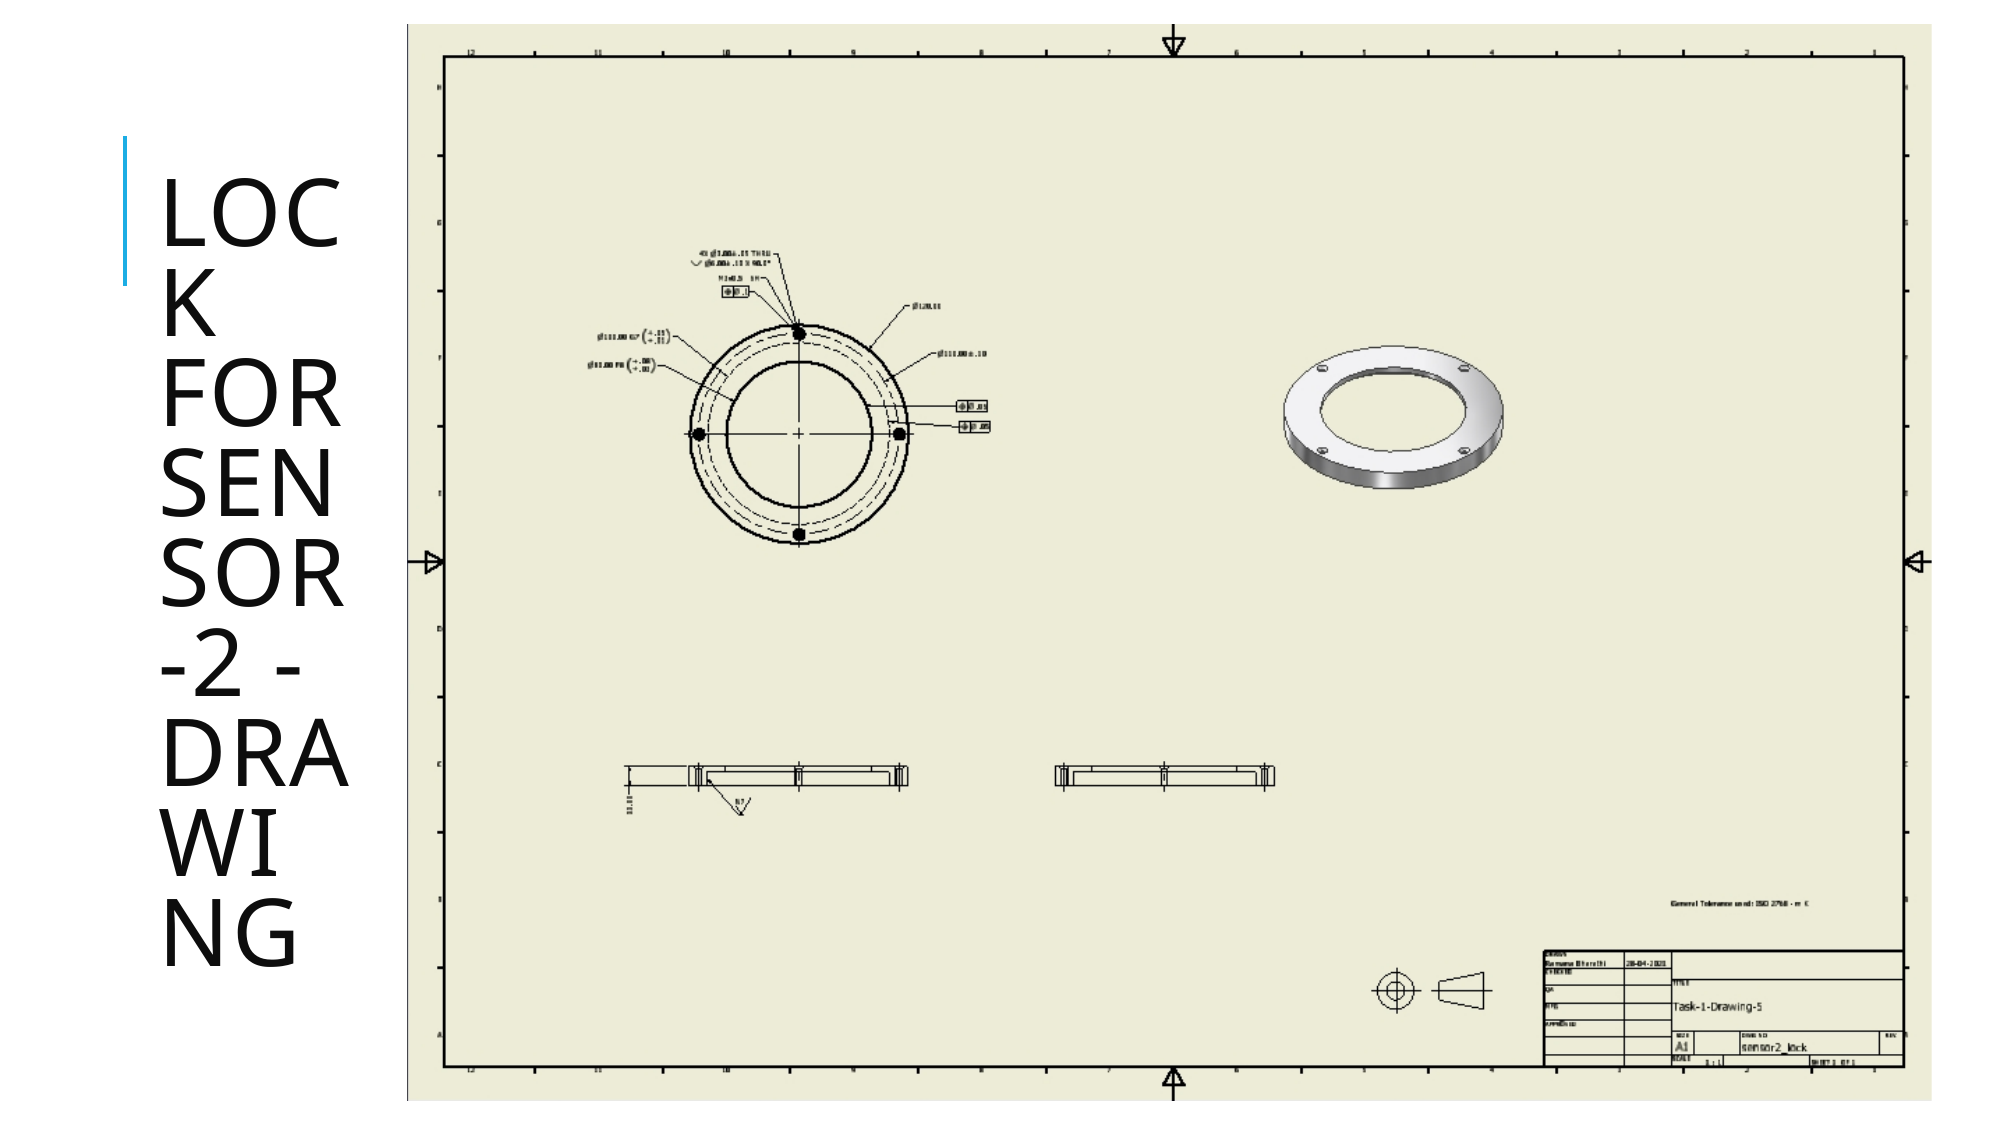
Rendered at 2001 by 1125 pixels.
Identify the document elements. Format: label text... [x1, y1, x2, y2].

title Lock for Sensor-2 - drawing [151, 96, 360, 1064]
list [406, 24, 1932, 1101]
